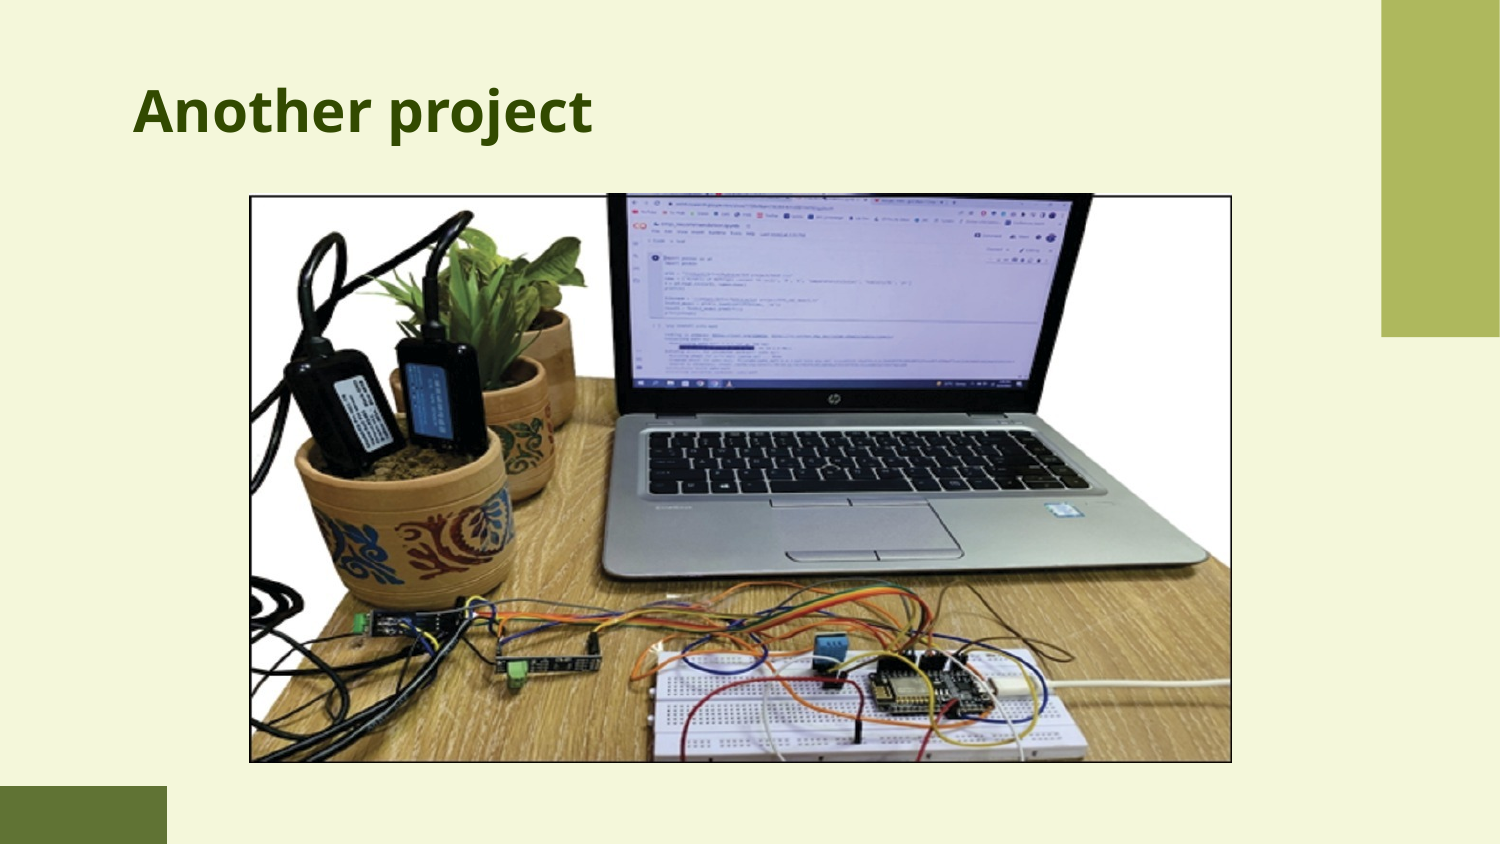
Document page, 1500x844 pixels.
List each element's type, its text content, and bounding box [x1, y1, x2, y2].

picture [249, 193, 1232, 763]
title Another project [118, 59, 1382, 154]
